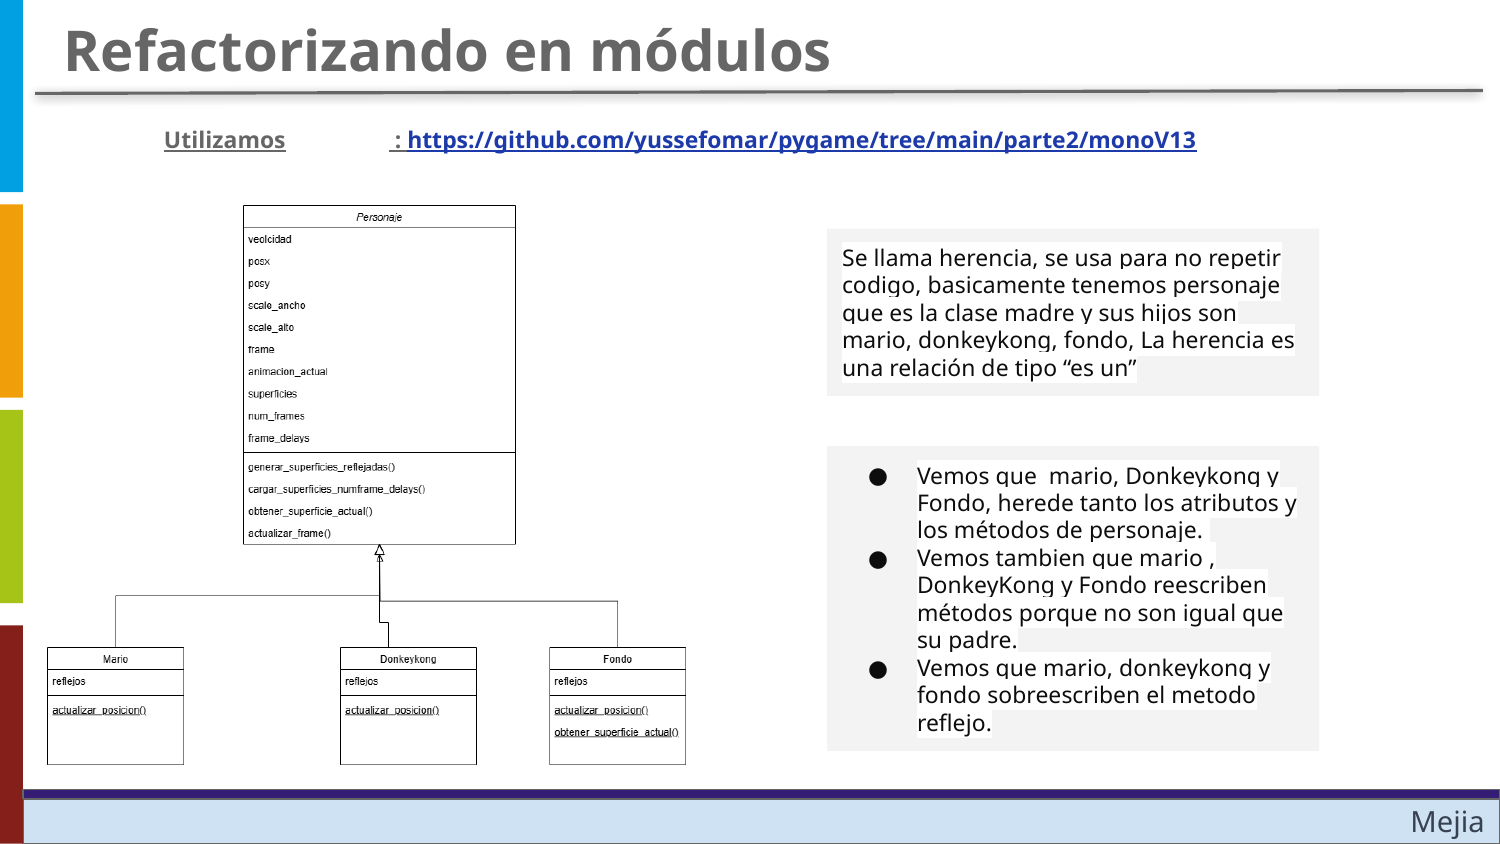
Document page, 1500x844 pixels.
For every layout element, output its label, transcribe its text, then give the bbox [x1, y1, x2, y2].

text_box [34, 90, 1483, 94]
text_box [0, 204, 23, 398]
text_box Refactorizando en módulos [48, 0, 1069, 88]
text_box [0, 625, 23, 844]
text_box Se llama herencia, se usa para no repetir codigo, basicamente tenemos personaje que es la clase madre y sus hijos son mario, donkeykong, fondo, La herencia es una relación de tipo “es un” [827, 228, 1320, 396]
text_box [0, 409, 23, 604]
text_box [0, 0, 23, 193]
text_box Vemos que mario, Donkeykong y Fondo, herede tanto los atributos y los métodos de personaje. Vemos tambien que mario , DonkeyKong y Fondo reescriben métodos porque no son igual que su padre. Vemos que mario, donkeykong y fondo sobreescriben el metodo reflejo. [827, 446, 1320, 751]
text_box Mejia [23, 799, 1500, 844]
picture [47, 204, 686, 765]
text_box Utilizamos : https://github.com/yussefomar/pygame/tree/main/parte2/monoV13 [73, 110, 1500, 181]
text_box [22, 789, 1500, 799]
